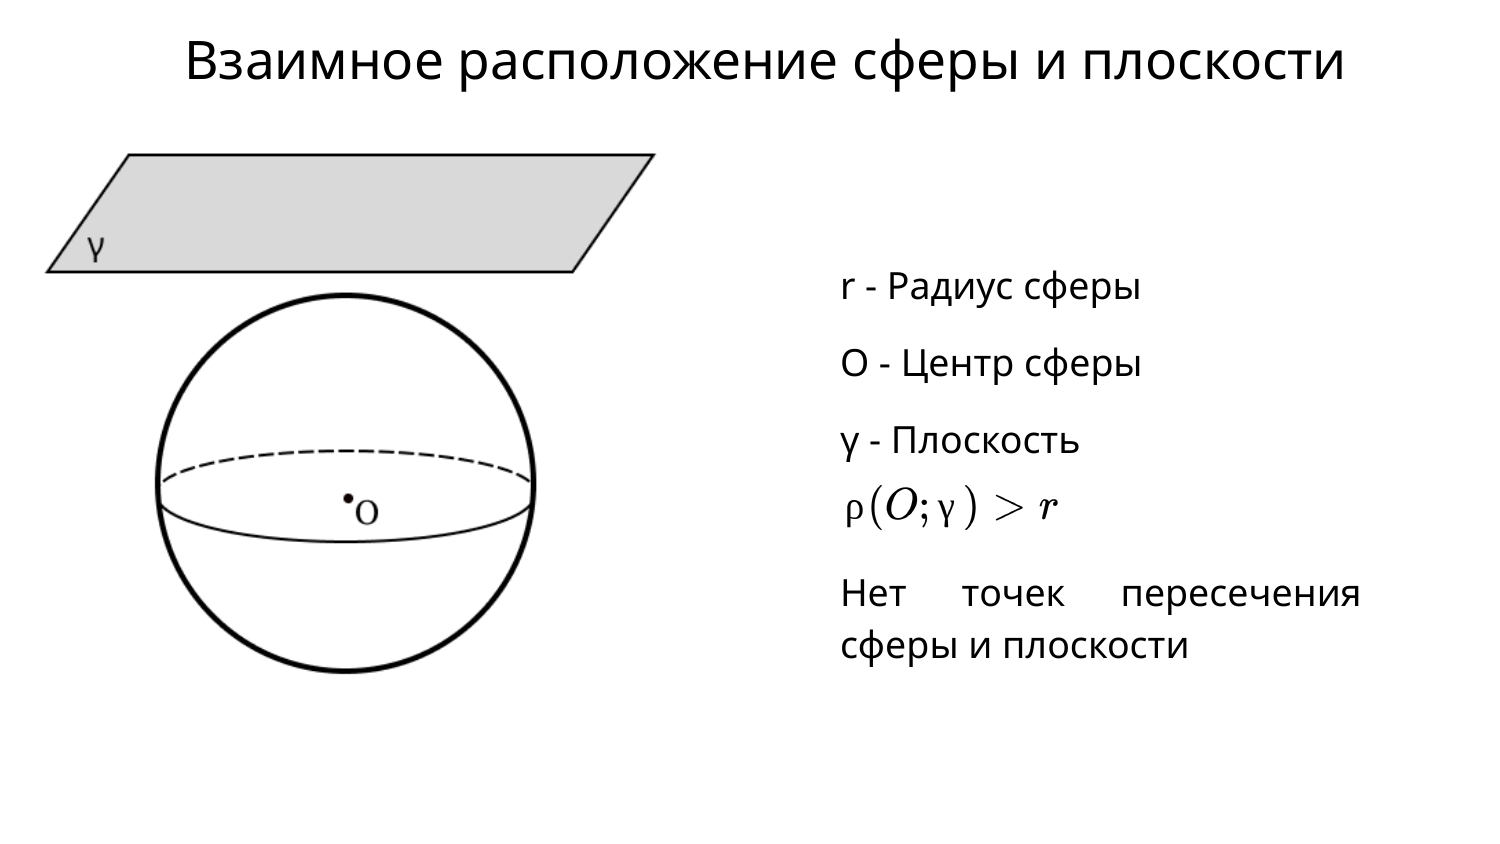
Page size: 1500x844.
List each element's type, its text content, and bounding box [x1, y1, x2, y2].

text_box r - Радиус сферы O - Центр сферы γ - Плоскость Нет точек пересечения сферы и плоскости [749, 240, 1377, 681]
title Взаимное расположение сферы и плоскости [66, 11, 1465, 106]
picture [23, 139, 660, 776]
picture [847, 485, 1059, 530]
